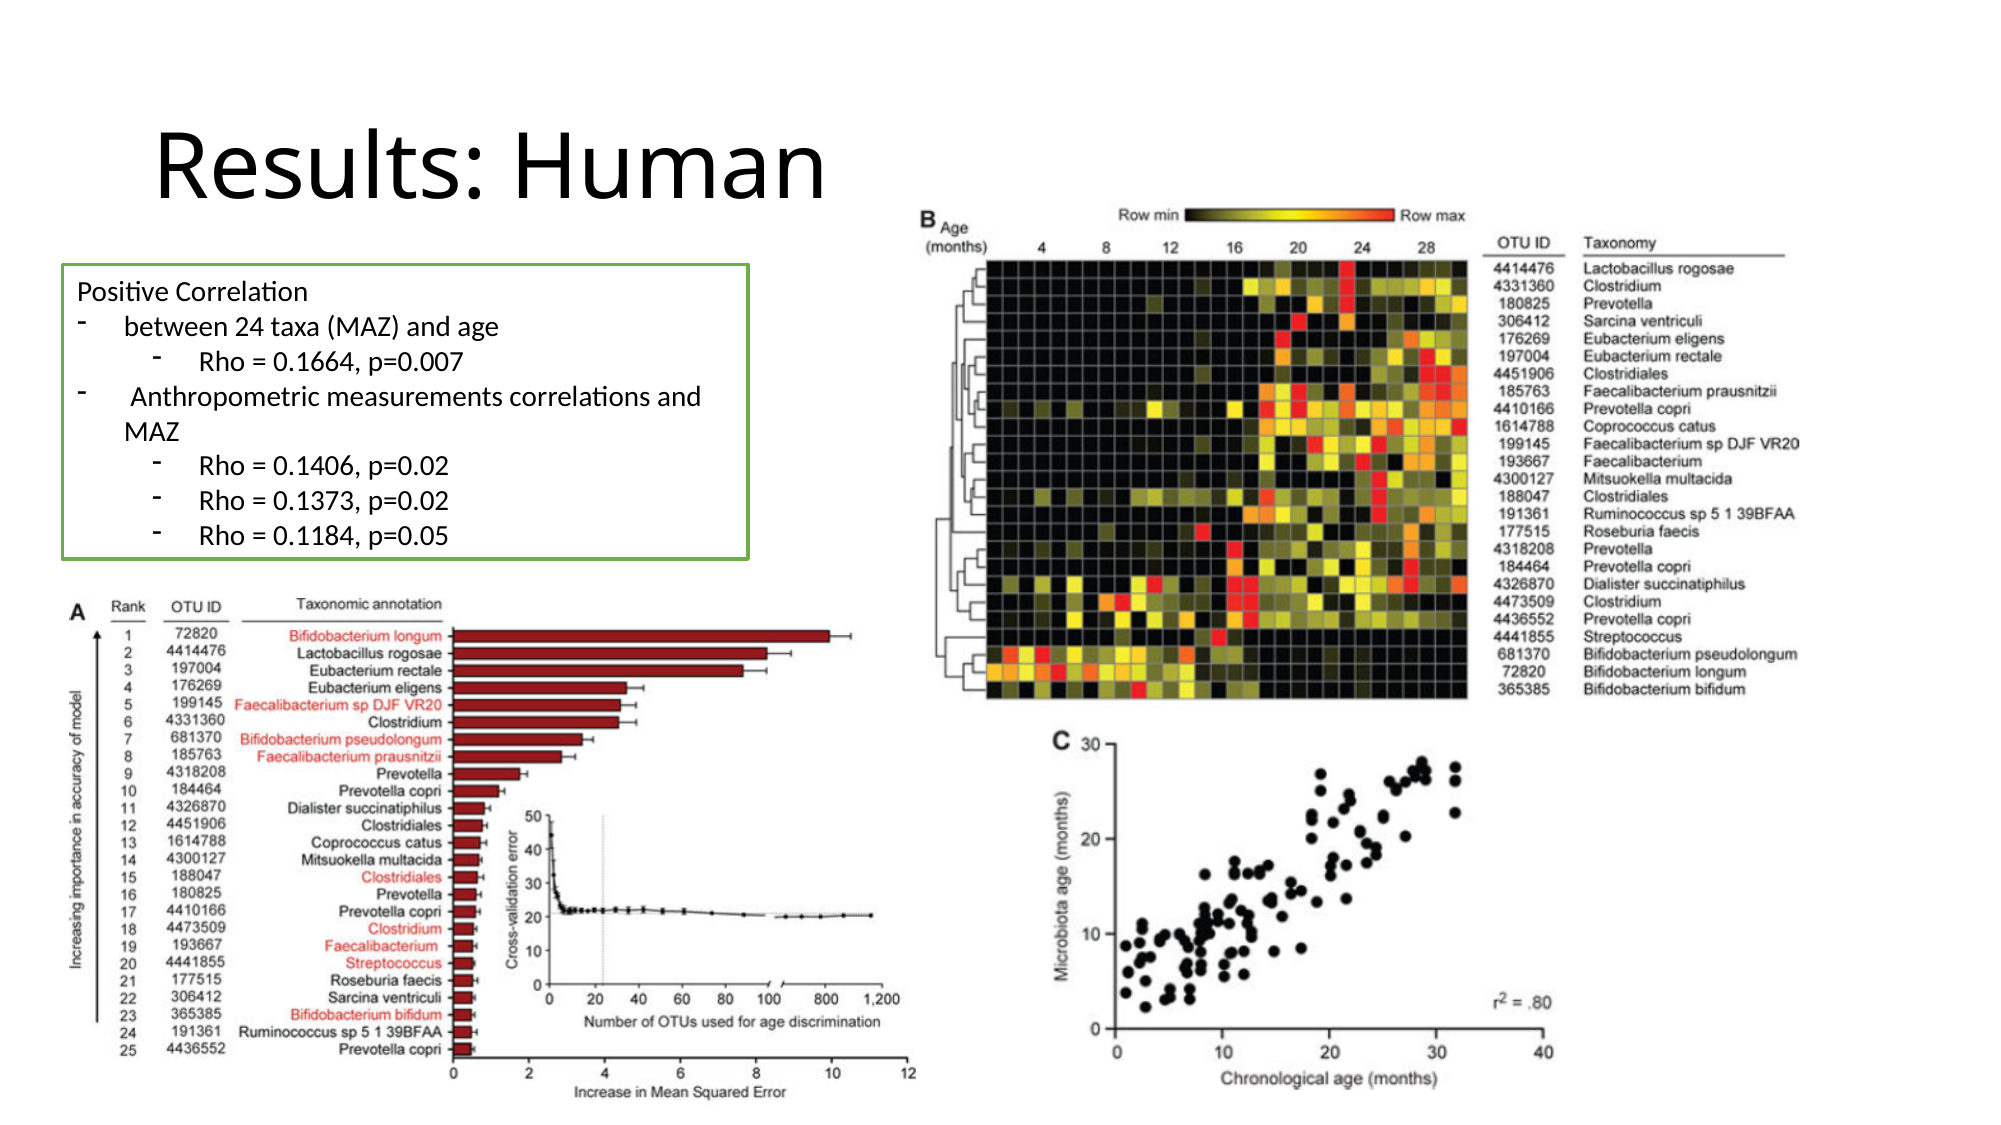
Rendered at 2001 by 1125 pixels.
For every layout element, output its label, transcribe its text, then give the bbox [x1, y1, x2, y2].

title Results: Human [137, 59, 1863, 278]
picture [1047, 720, 1610, 1098]
text_box Positive Correlation between 24 taxa (MAZ) and age Rho = 0.1664, p=0.007 Anthropometric measurements correlations and MAZ Rho = 0.1406, p=0.02 Rho = 0.1373, p=0.02 Rho = 0.1184, p=0.05 [62, 264, 748, 559]
picture [55, 201, 1822, 1108]
